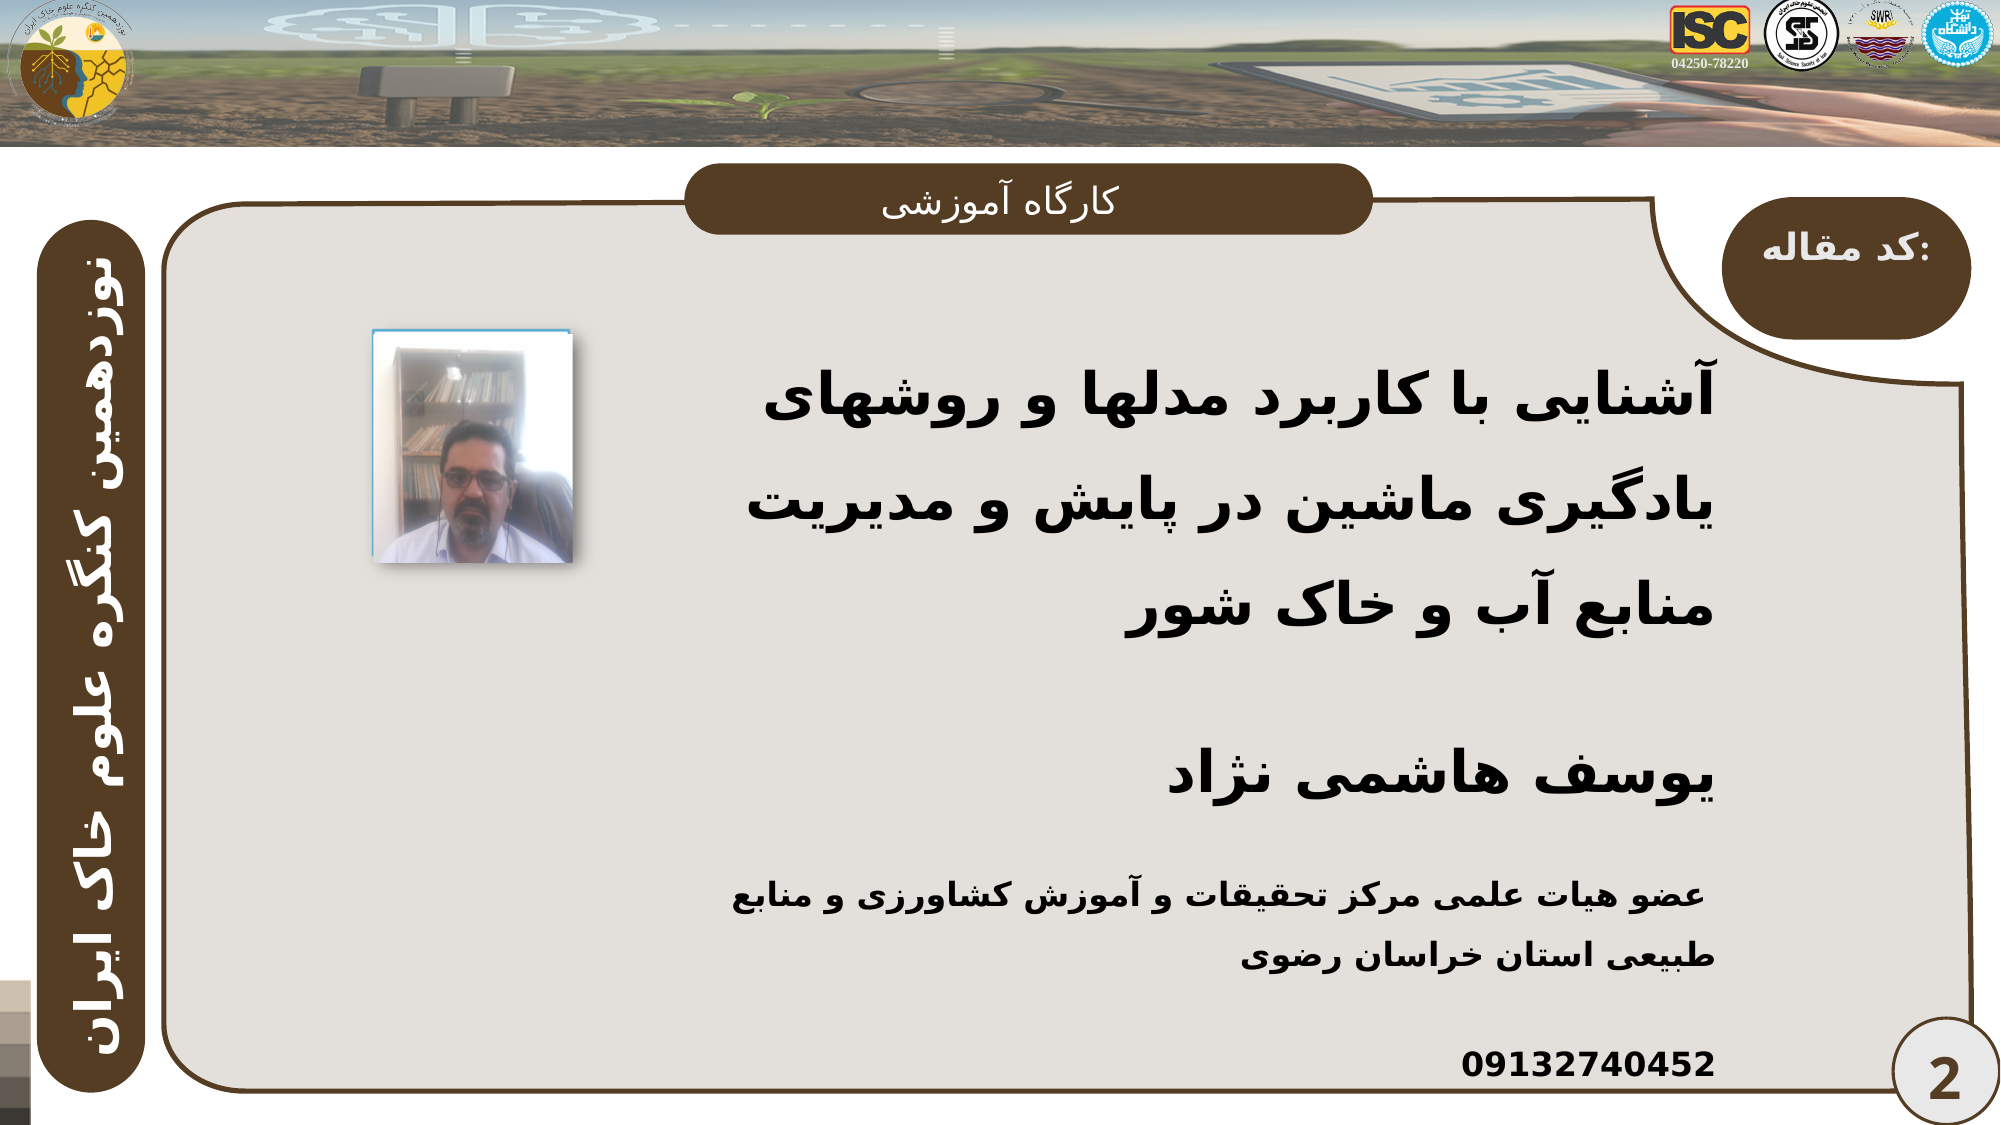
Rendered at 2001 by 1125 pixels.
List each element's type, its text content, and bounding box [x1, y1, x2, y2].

text_box کارگاه آموزشی [834, 169, 1166, 230]
picture [6, 0, 136, 127]
text_box آشنایی با کاربرد مدلها و روشهای یادگیری ماشین در پایش و مدیریت منابع آب و خاک شور یوسف هاشمی نژاد عضو هیات علمی مرکز تحقیقات و آموزش کشاورزی و منابع طبیعی استان خراسان رضوی 09132740452 Hasheminejhad@gmail.com [599, 314, 1732, 1125]
text_box 2 [1914, 1033, 1981, 1119]
table_cell تعرق نسبی 60 [0, 0, 2000, 147]
picture [355, 311, 605, 590]
picture [1659, 0, 2000, 80]
